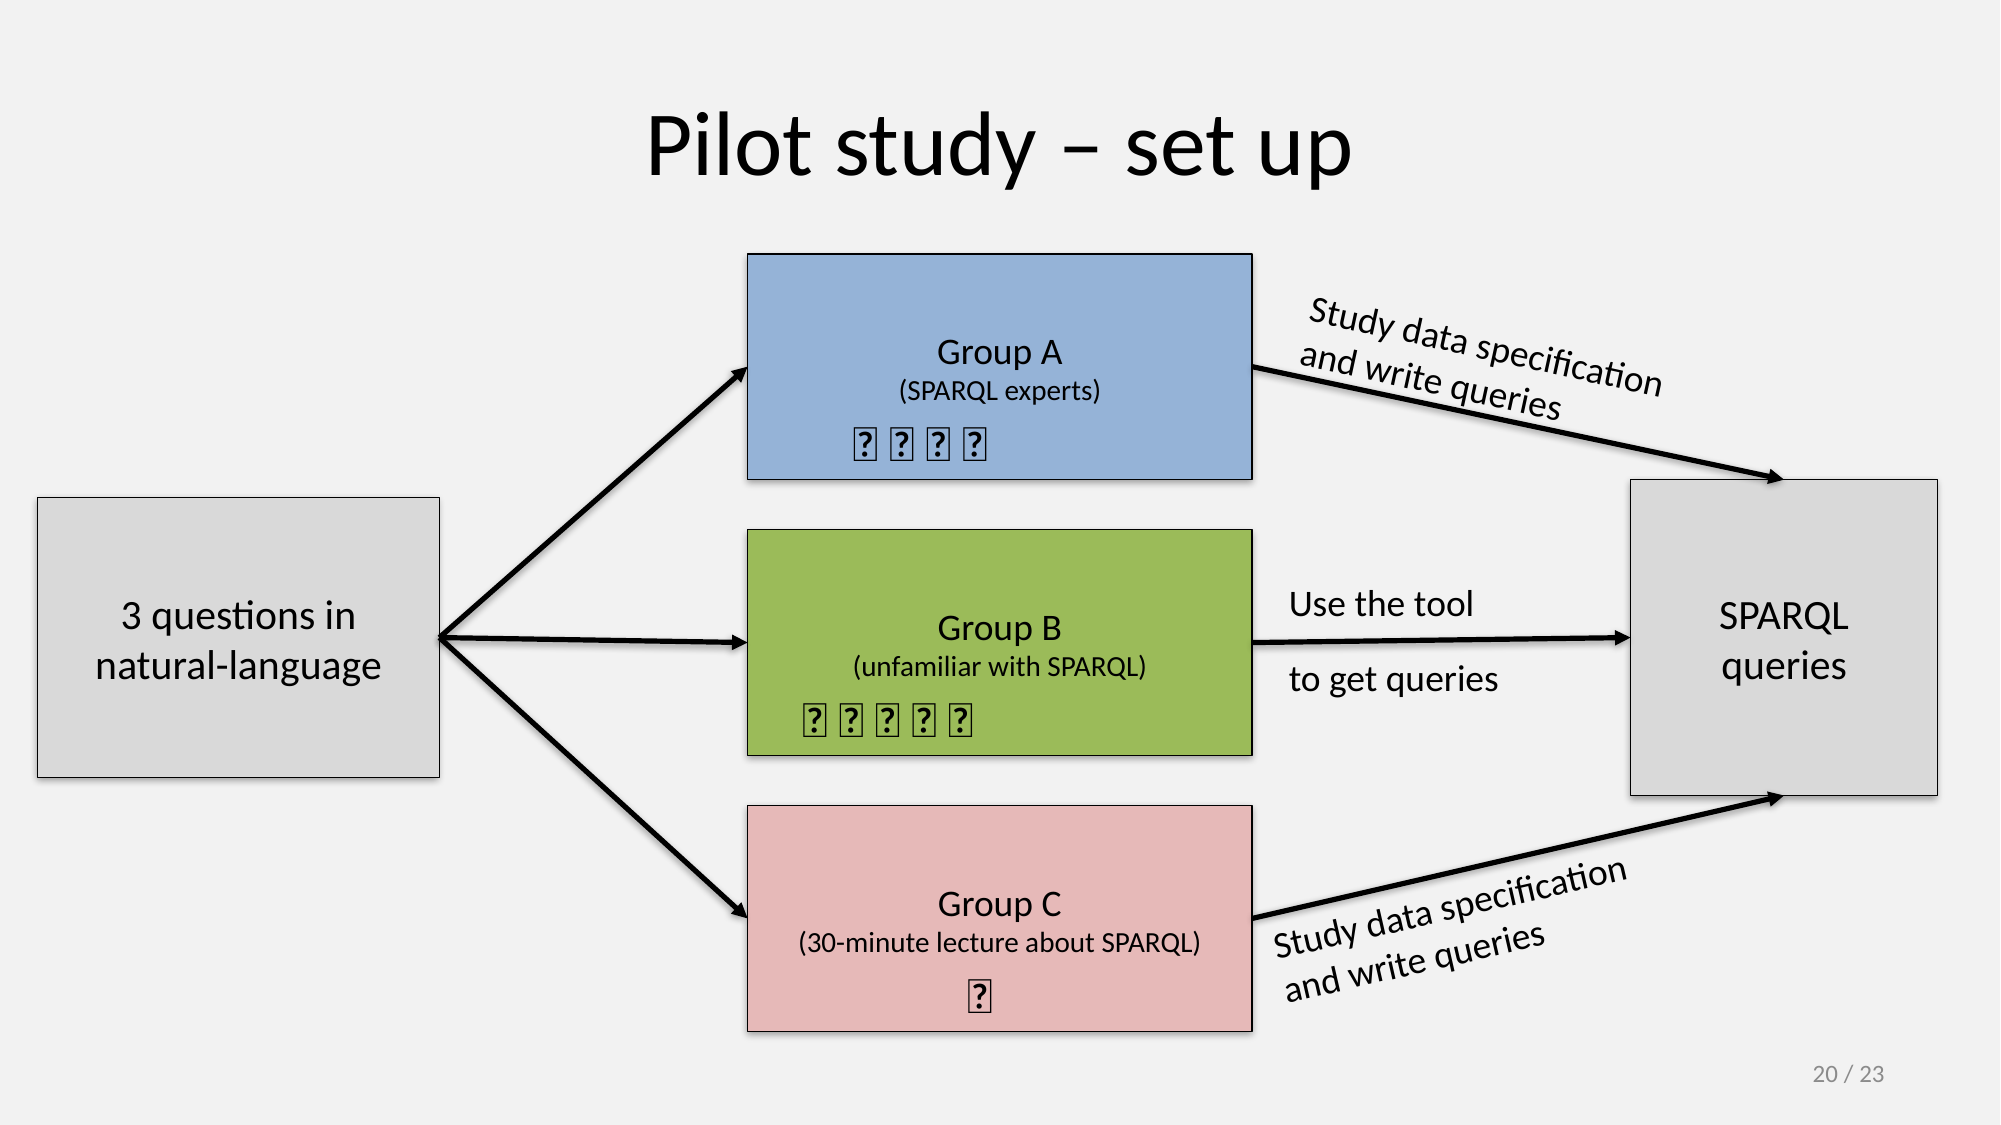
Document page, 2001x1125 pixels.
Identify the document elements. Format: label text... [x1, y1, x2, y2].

text_box Group A (SPARQL experts) [747, 253, 1253, 480]
text_box Use the tool to get queries [1273, 652, 1570, 706]
text_box Study data specification and write queries [1283, 273, 1694, 365]
text_box 3 questions in natural-language [37, 497, 434, 778]
text_box 👤 👤 👤 👤 👤 [787, 679, 1213, 755]
text_box 👤 👤 👤 👤 [838, 403, 1189, 479]
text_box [439, 637, 748, 919]
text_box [439, 366, 748, 635]
slide_number 20 / 23 [1433, 1042, 1900, 1103]
text_box 👤 [952, 955, 1048, 1031]
text_box Use the tool to get queries [1273, 571, 1570, 635]
text_box Study data specification and write queries [1253, 926, 1684, 1022]
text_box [1252, 366, 1785, 480]
text_box SPARQL queries [1630, 479, 1938, 796]
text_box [1252, 637, 1631, 643]
title Pilot study – set up [99, 45, 1900, 233]
text_box Group C (30-minute lecture about SPARQL) [747, 805, 1253, 1032]
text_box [1252, 795, 1785, 919]
text_box Group B (unfamiliar with SPARQL) [753, 529, 1253, 756]
